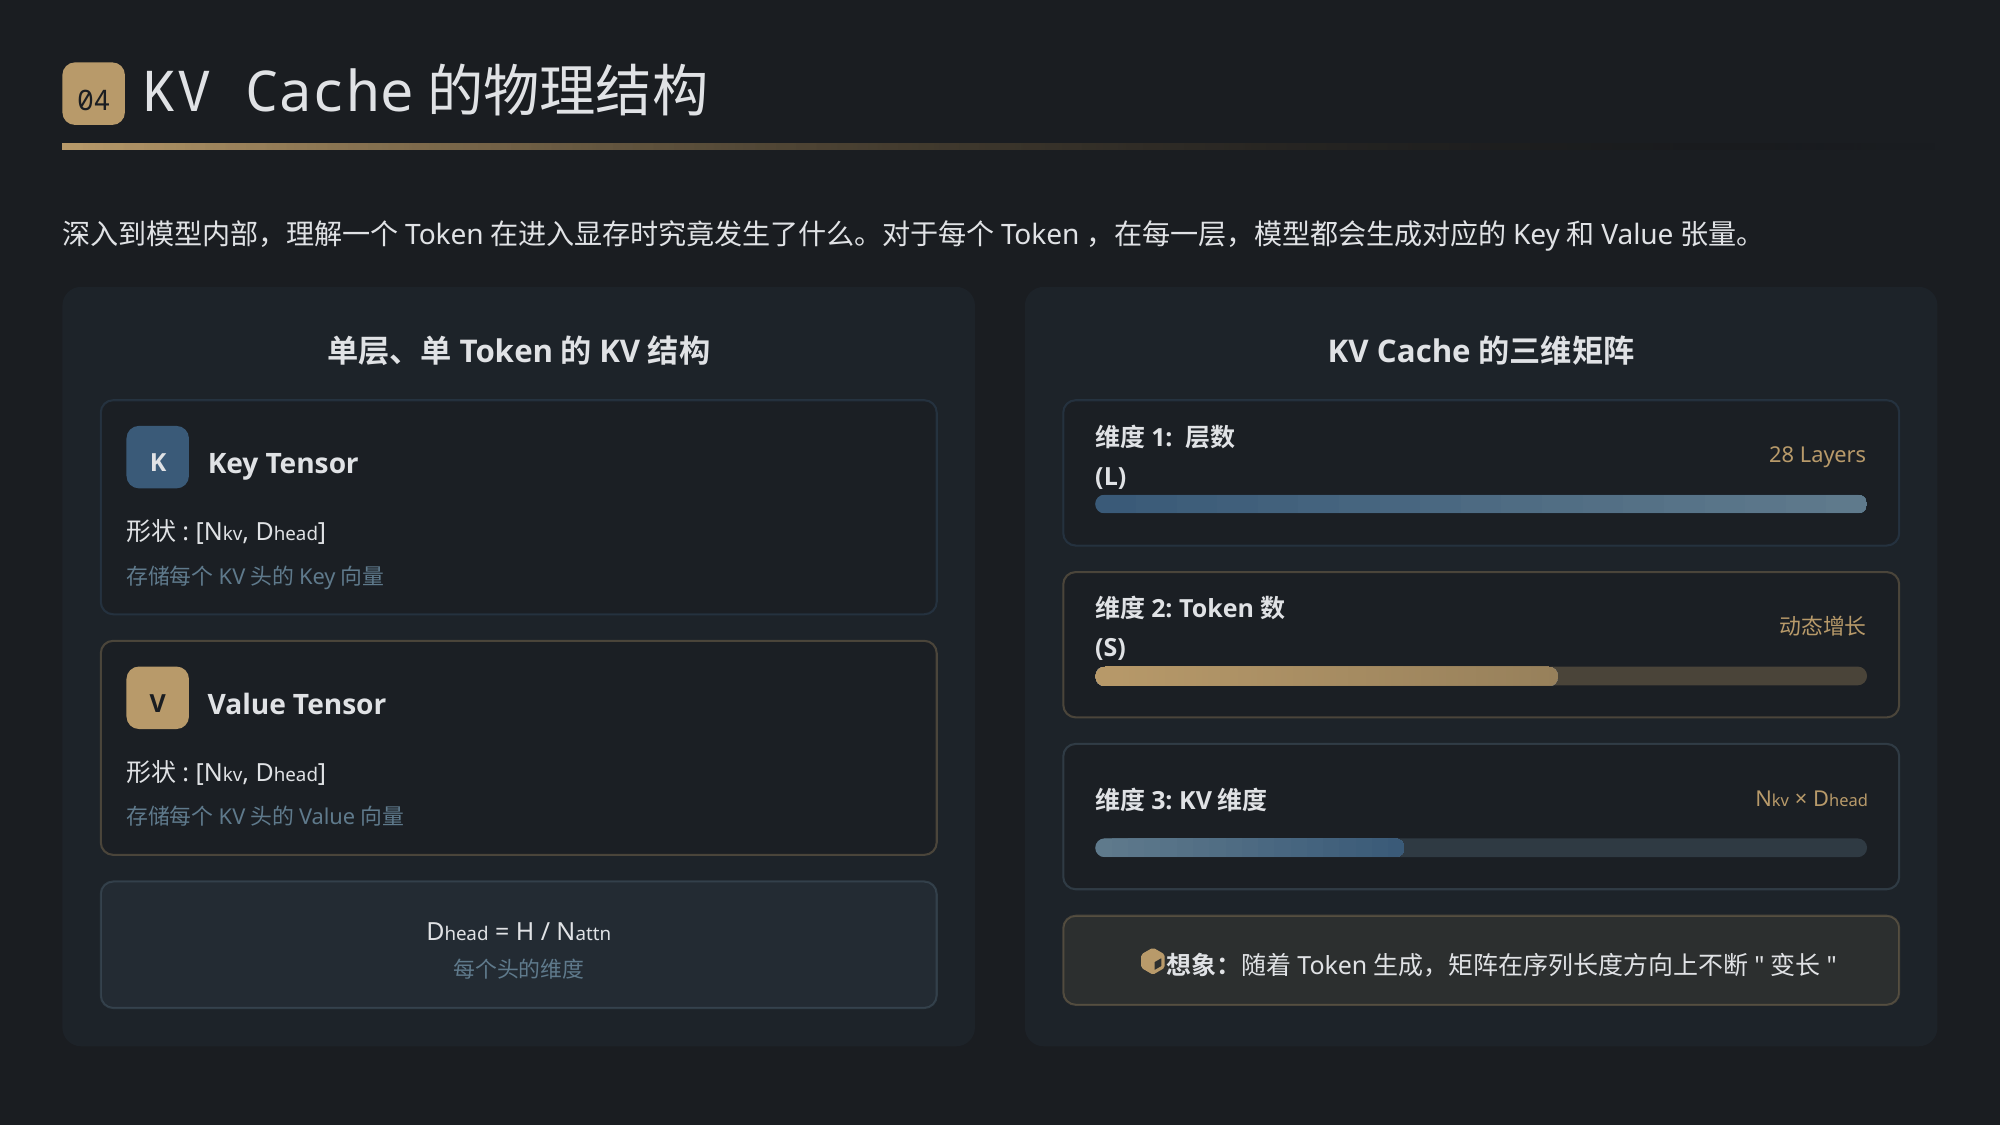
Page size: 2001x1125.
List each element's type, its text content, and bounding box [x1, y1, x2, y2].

text_box 04 [77, 71, 124, 116]
text_box [1063, 915, 1900, 1005]
text_box [1063, 743, 1900, 890]
text_box [62, 143, 1938, 150]
text_box KV Cache的三维矩阵 [1054, 324, 1908, 369]
text_box 28 Layers [1769, 435, 1879, 467]
text_box Nkv × Dhead [1755, 779, 1878, 811]
text_box [100, 881, 937, 1009]
text_box [126, 666, 189, 730]
text_box 存储每个KV头的Value向量 [126, 797, 922, 830]
text_box 单层、单Token的KV结构 [92, 324, 946, 369]
text_box [126, 425, 189, 489]
text_box [1095, 666, 1558, 686]
text_box 形状: [Nkv, Dhead] [126, 747, 924, 786]
text_box [1024, 286, 1938, 1047]
text_box [62, 286, 975, 1047]
text_box [62, 62, 125, 125]
text_box Key Tensor [207, 435, 368, 480]
text_box Value Tensor [207, 676, 391, 720]
text_box 深入到模型内部，理解一个Token在进入显存时究竟发生了什么。对于每个Token，在每一层，模型都会生成对应的Key和Value张量。 [62, 203, 1952, 249]
text_box [1063, 572, 1900, 718]
text_box 存储每个KV头的Key向量 [126, 557, 922, 589]
text_box K [149, 438, 178, 476]
text_box 每个头的维度 [121, 950, 917, 983]
text_box [1397, 838, 1868, 858]
text_box [1095, 494, 1868, 514]
text_box KV Cache的物理结构 [143, 62, 718, 125]
text_box 形状: [Nkv, Dhead] [126, 507, 924, 545]
text_box 维度3: KV维度 [1095, 775, 1269, 814]
text_box 想象：随着Token生成，矩阵在序列长度方向上不断"变长" [1123, 941, 1880, 980]
text_box V [149, 679, 180, 717]
text_box [1063, 400, 1900, 546]
text_box [100, 640, 937, 855]
text_box 维度2: Token数 (S) [1095, 604, 1318, 642]
text_box [1551, 666, 1868, 686]
text_box Dhead = H / Nattn [120, 907, 918, 945]
text_box 动态增长 [1779, 607, 1879, 639]
text_box [1095, 838, 1405, 858]
text_box 维度1: 层数 (L) [1095, 432, 1268, 470]
text_box [100, 400, 937, 615]
